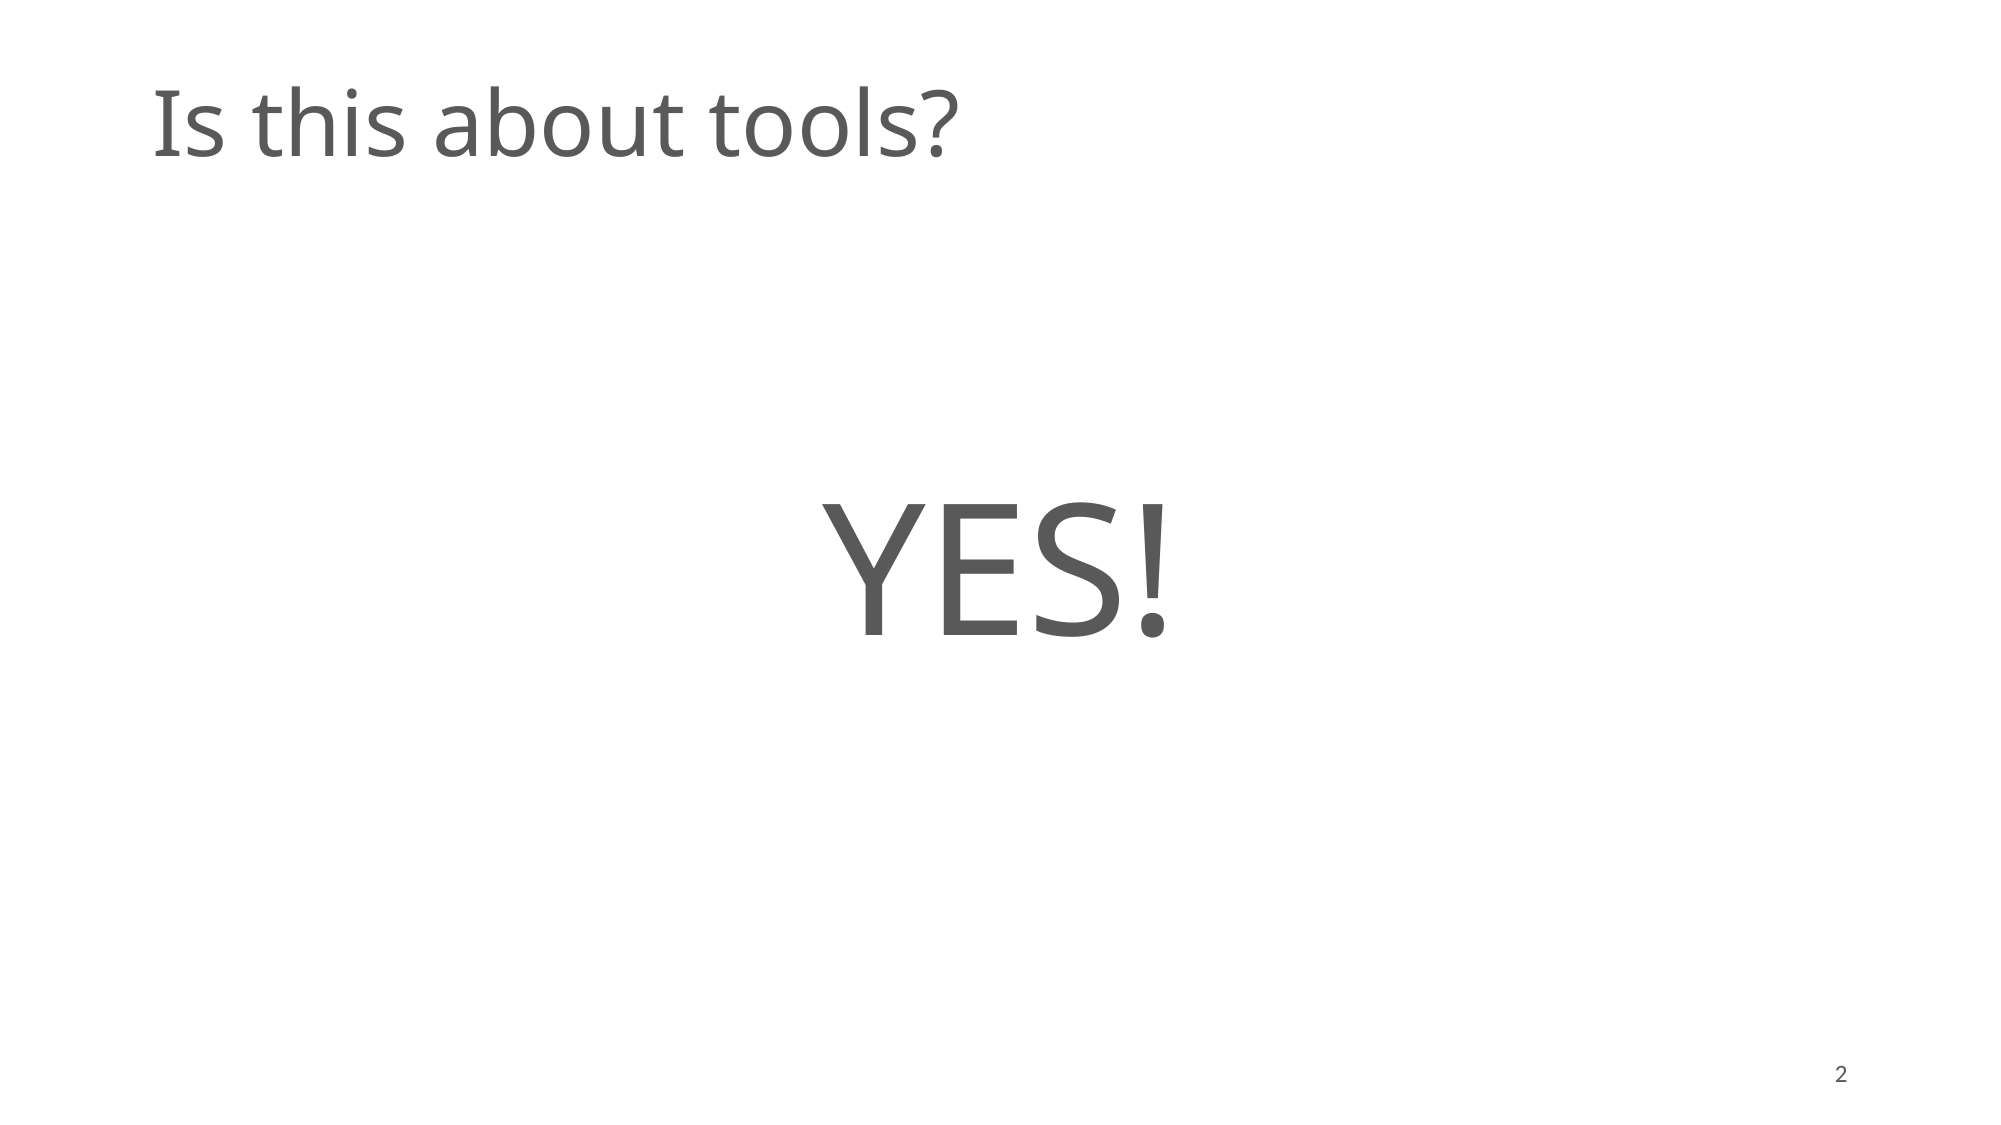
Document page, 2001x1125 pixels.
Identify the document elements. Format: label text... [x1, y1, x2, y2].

slide_number 2 [1412, 1042, 1863, 1103]
list YES! [137, 469, 1863, 656]
title Is this about tools? [137, 59, 1863, 195]
